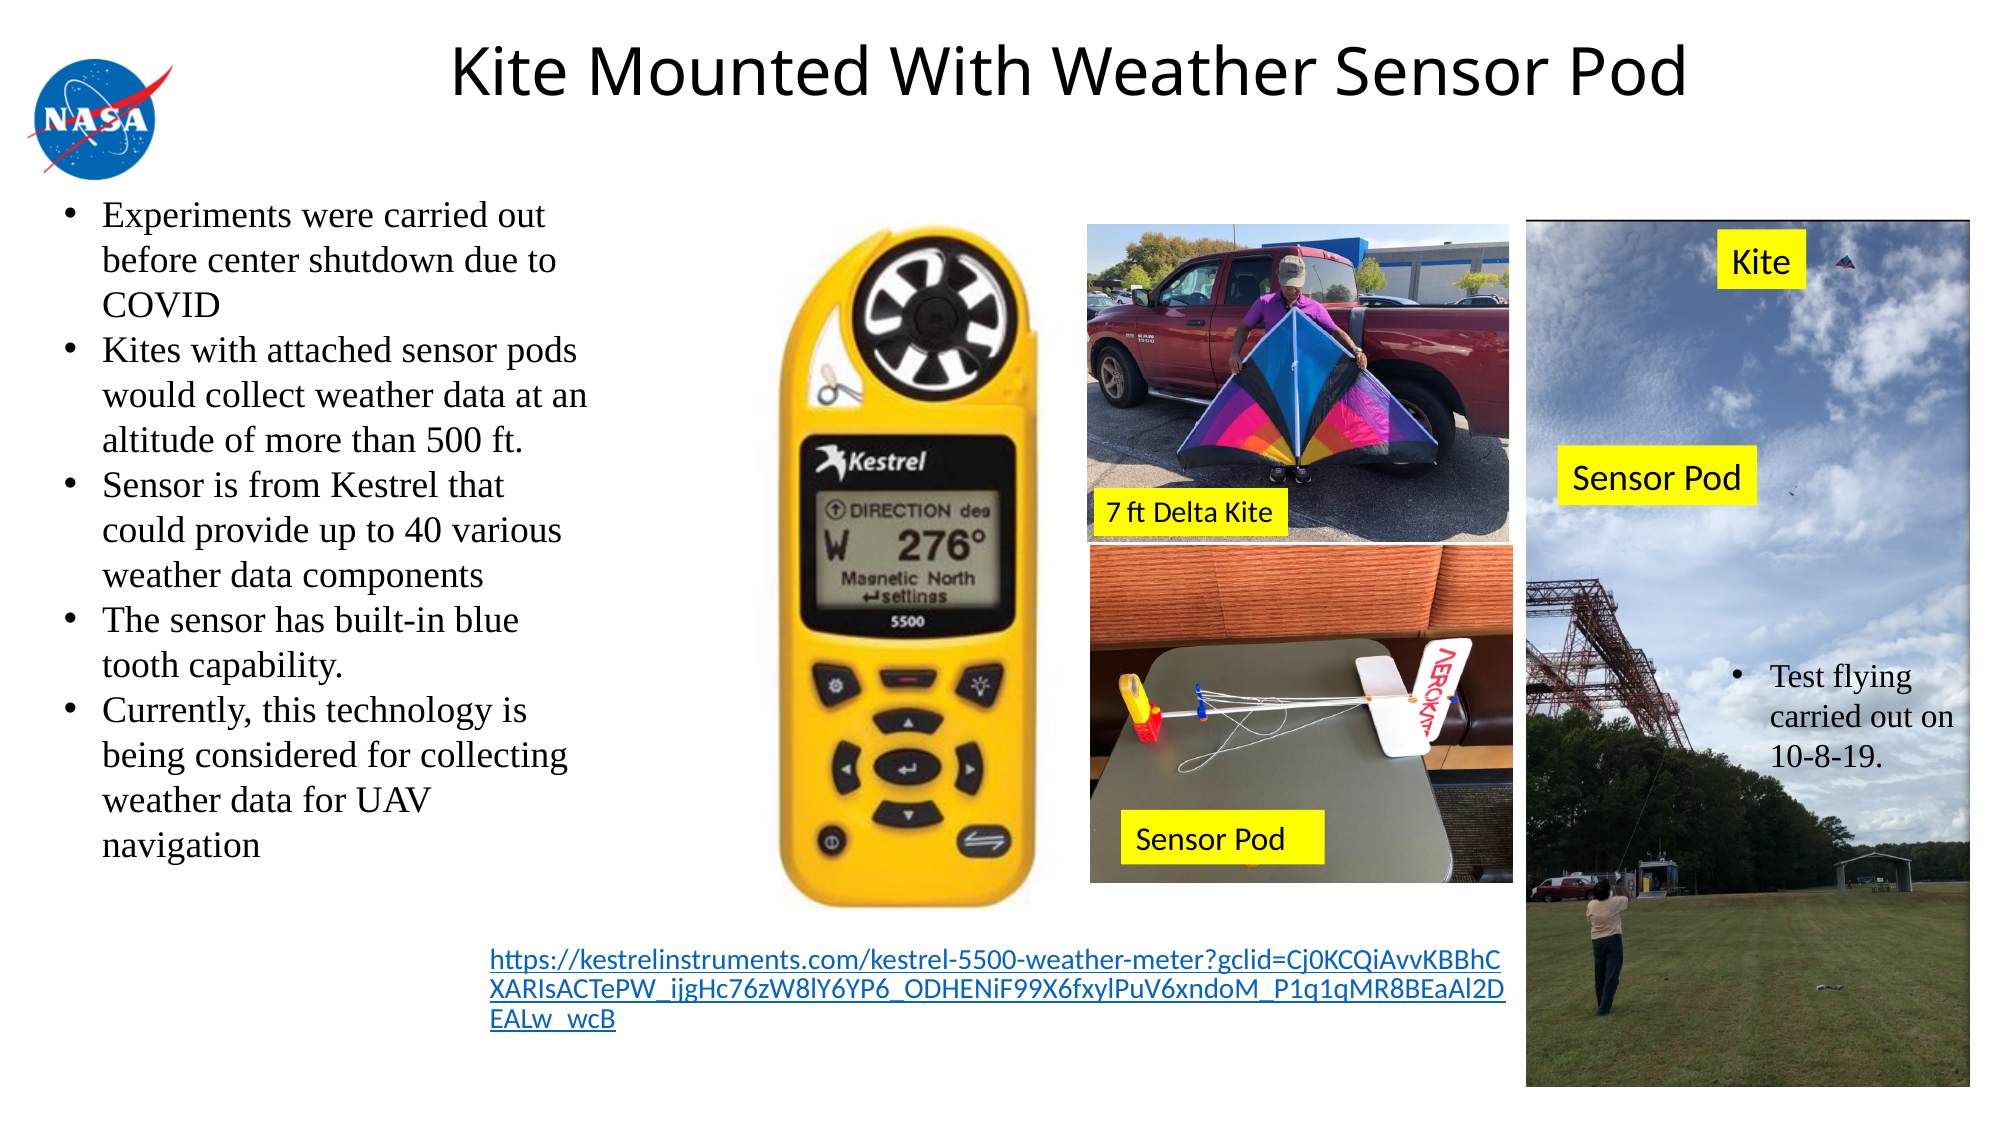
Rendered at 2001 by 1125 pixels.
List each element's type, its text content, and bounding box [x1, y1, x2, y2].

picture [758, 223, 1071, 911]
slide_number 1 [1412, 1042, 1863, 1103]
picture [27, 59, 173, 180]
text_box Experiments were carried out before center shutdown due to COVID Kites with attached sensor pods would collect weather data at an altitude of more than 500 ft. Sensor is from Kestrel that could provide up to 40 various weather data components The sensor has built-in blue tooth capability. Currently, this technology is being considered for collecting weather data for UAV navigation [48, 182, 613, 918]
text_box https://kestrelinstruments.com/kestrel-5500-weather-meter?gclid=Cj0KCQiAvvKBBhCXARIsACTePW_ijgHc76zW8lY6YP6_ODHENiF99X6fxylPuV6xndoM_P1q1qMR8BEaAl2DEALw_wcB [474, 933, 1525, 1018]
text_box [1090, 545, 1513, 883]
picture [1085, 223, 2000, 876]
title Kite Mounted With Weather Sensor Pod [207, 0, 1933, 183]
text_box Kite [1717, 229, 1807, 289]
